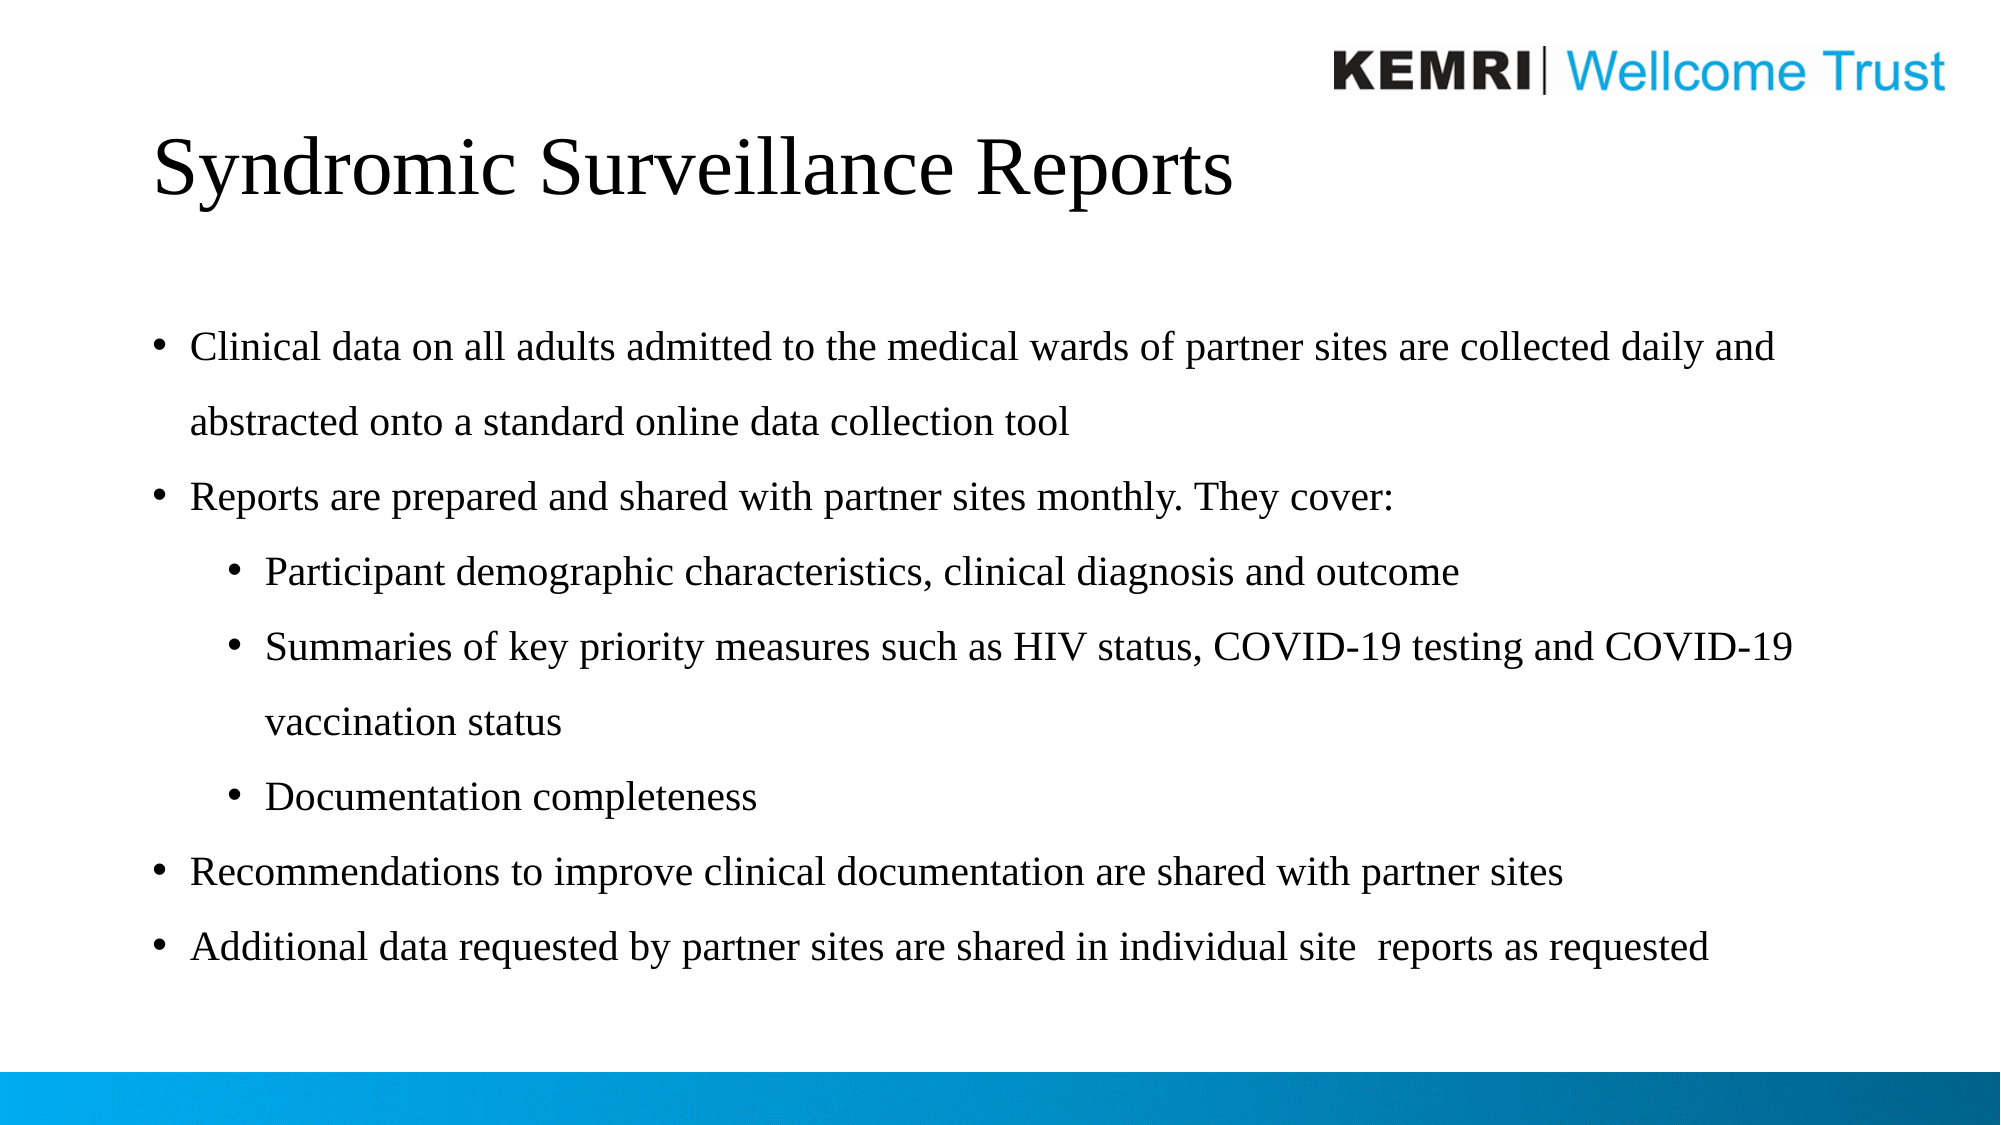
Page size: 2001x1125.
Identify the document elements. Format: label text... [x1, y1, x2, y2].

title Syndromic Surveillance Reports [137, 114, 1863, 260]
picture [1334, 46, 1945, 95]
list Clinical data on all adults admitted to the medical wards of partner sites are collected daily and abstracted onto a standard online data collection tool Reports are prepared and shared with partner sites monthly. They cover: Participant demographic characteristics, clinical diagnosis and outcome Summaries of key priority measures such as HIV status, COVID-19 testing and COVID-19 vaccination status Documentation completeness Recommendations to improve clinical documentation are shared with partner sites Additional data requested by partner sites are shared in individual site reports as requested [137, 286, 1863, 1001]
